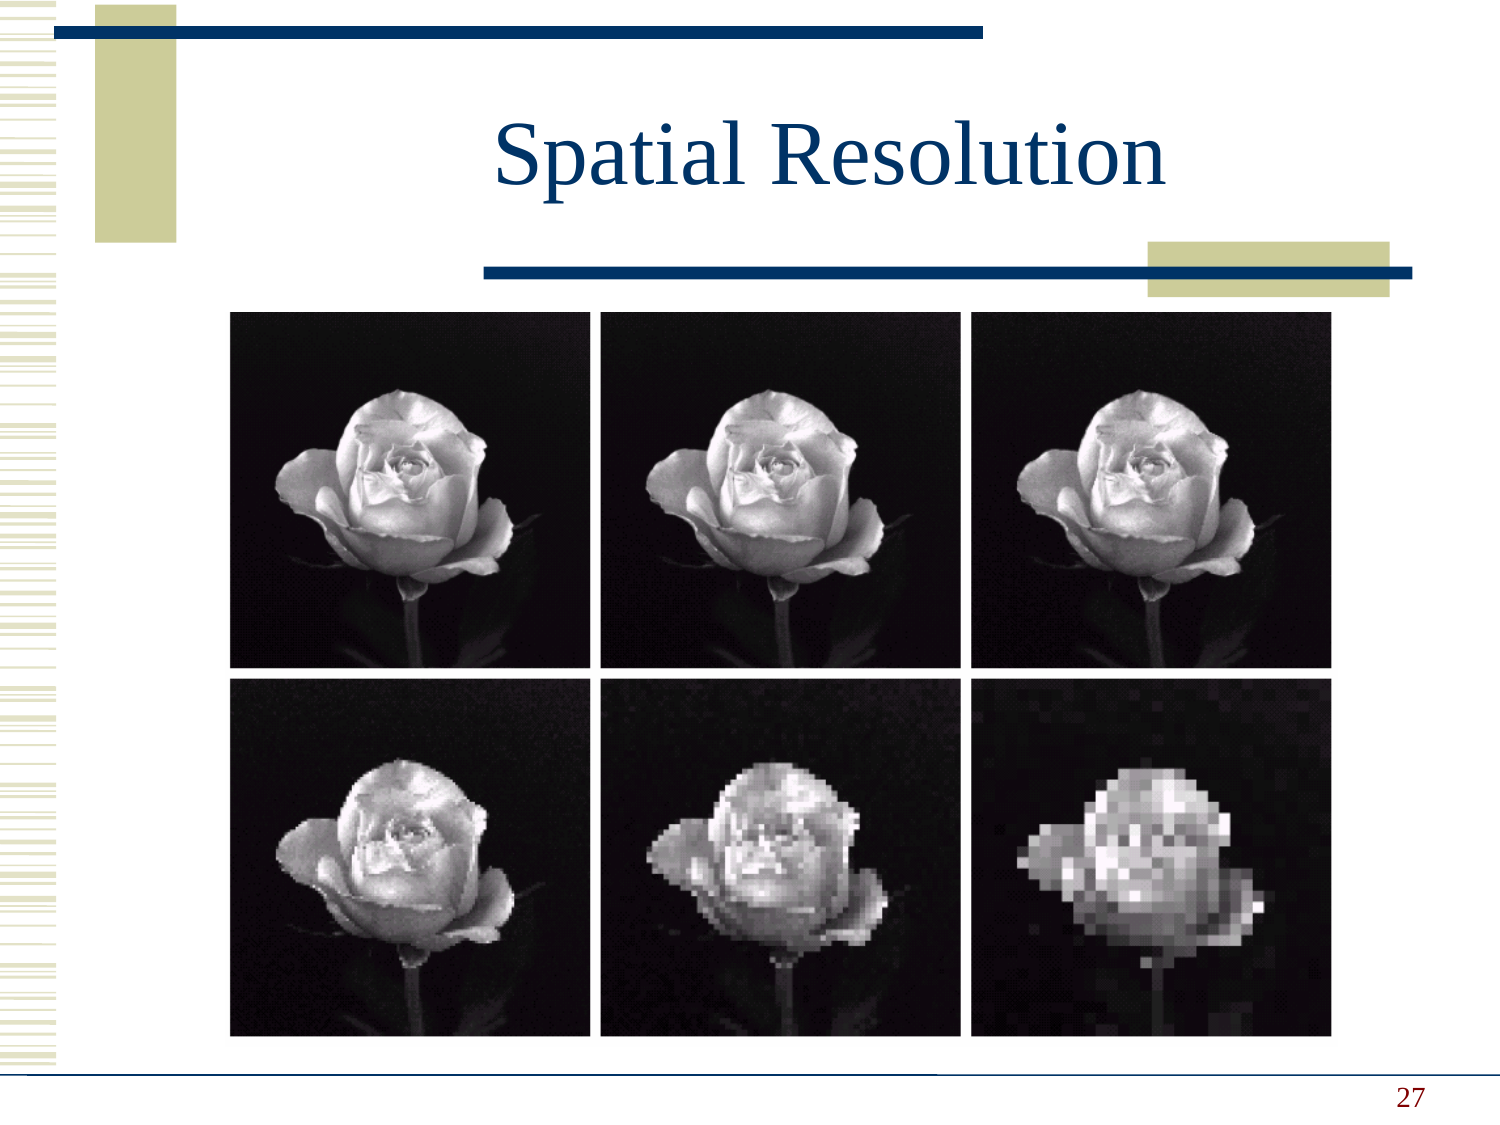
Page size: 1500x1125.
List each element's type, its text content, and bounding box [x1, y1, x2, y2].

picture [224, 312, 1338, 1048]
title Spatial Resolution [224, 62, 1436, 251]
text_box 27 [1080, 1046, 1441, 1121]
